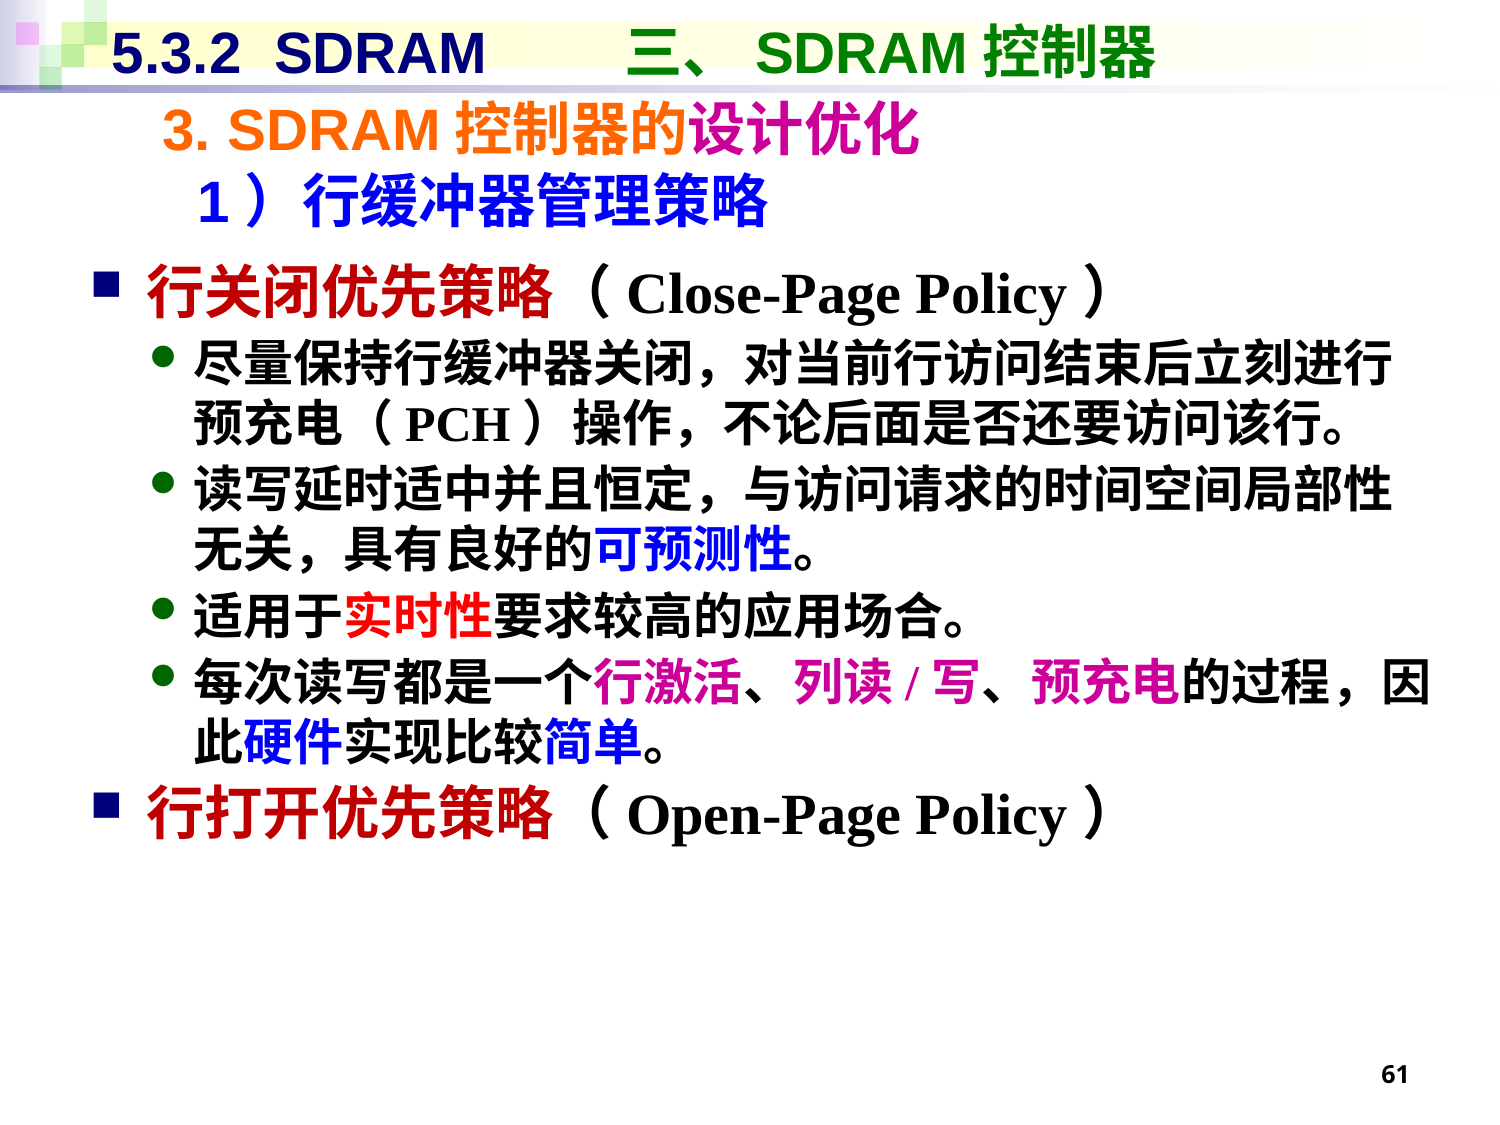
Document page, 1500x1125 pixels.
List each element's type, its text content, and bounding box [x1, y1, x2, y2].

text_box 1）行缓冲器管理策略 [182, 155, 1447, 242]
slide_number 61 [1074, 1046, 1426, 1101]
text_box 3. SDRAM控制器的设计优化 [147, 84, 1447, 171]
list 行关闭优先策略（Close-Page Policy） 尽量保持行缓冲器关闭，对当前行访问结束后立刻进行预充电（PCH）操作，不论后面是否还要访问该行。 读写延时适中并且恒定，与访问请求的时间空间局部性无关，具有良好的可预测性。 适用于实时性要求较高的应用场合。 每次读写都是一个行激活、列读/写、预充电的过程，因此硬件实现比较简单。 行打开优先策略（Open-Page Policy） [74, 247, 1448, 1048]
title 5.3.2 SDRAM 三、SDRAM控制器 [96, 6, 1448, 94]
